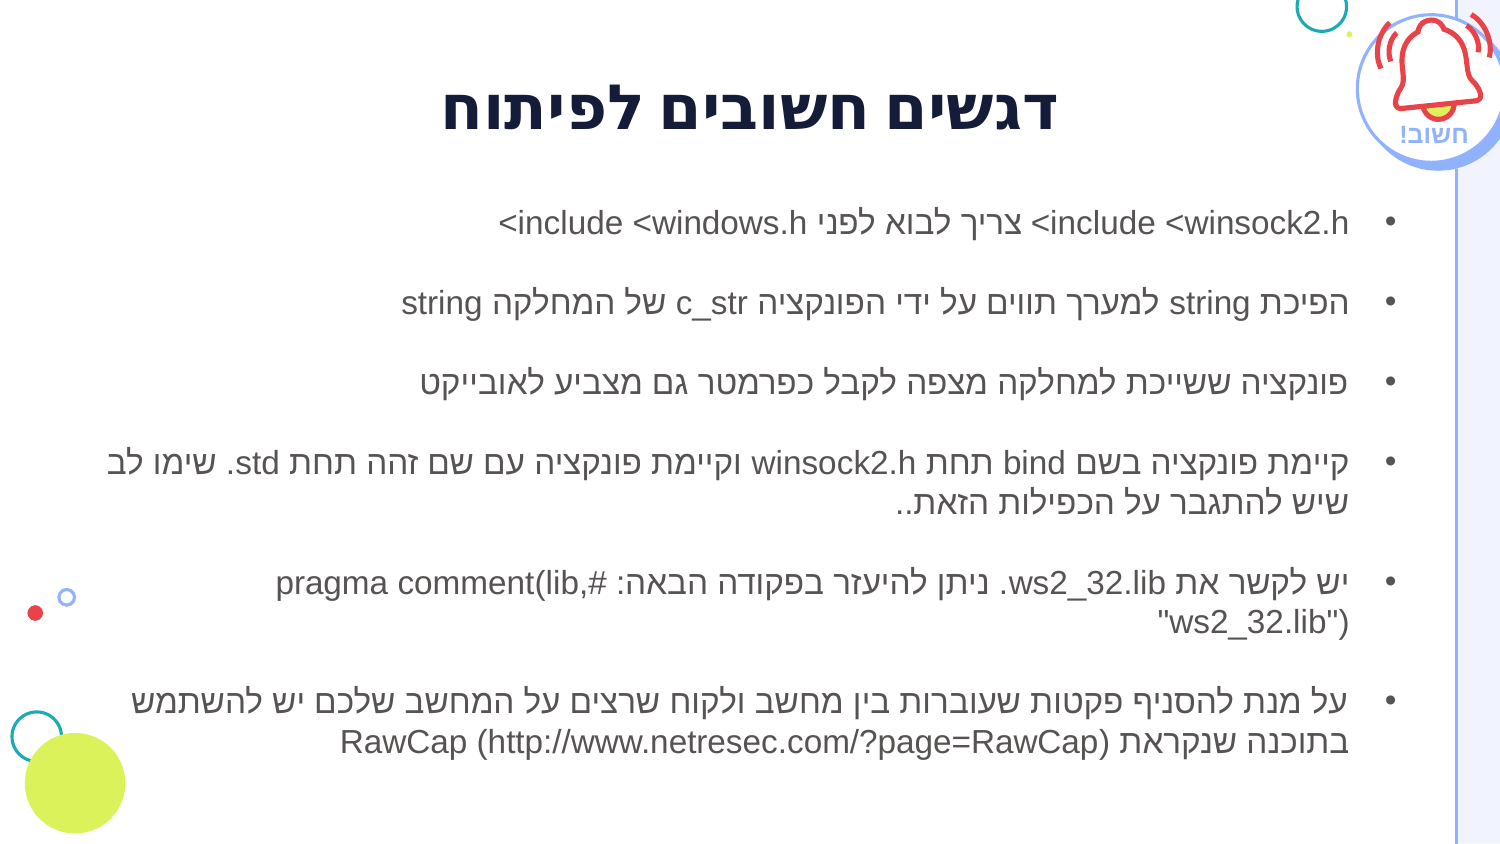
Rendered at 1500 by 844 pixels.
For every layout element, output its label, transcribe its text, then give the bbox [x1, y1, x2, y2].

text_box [1377, 14, 1491, 120]
text_box חשוב! [1375, 126, 1494, 149]
text_box include <winsock2.h> צריך לבוא לפני include <windows.h> הפיכת string למערך תווים על ידי הפונקציה c_str של המחלקה string פונקציה ששייכת למחלקה מצפה לקבל כפרמטר גם מצביע לאובייקט קיימת פונקציה בשם bind תחת winsock2.h וקיימת פונקציה עם שם זהה תחת std. שימו לב שיש להתגבר על הכפילות הזאת.. יש לקשר את ws2_32.lib. ניתן להיעזר בפקודה הבאה: #pragma comment(lib, "ws2_32.lib") על מנת להסניף פקטות שעוברות בין מחשב ולקוח שרצים על המחשב שלכם יש להשתמש בתוכנה שנקראת RawCap (http://www.netresec.com/?page=RawCap) [88, 194, 1412, 808]
title דגשים חשובים לפיתוח [88, 66, 1412, 176]
